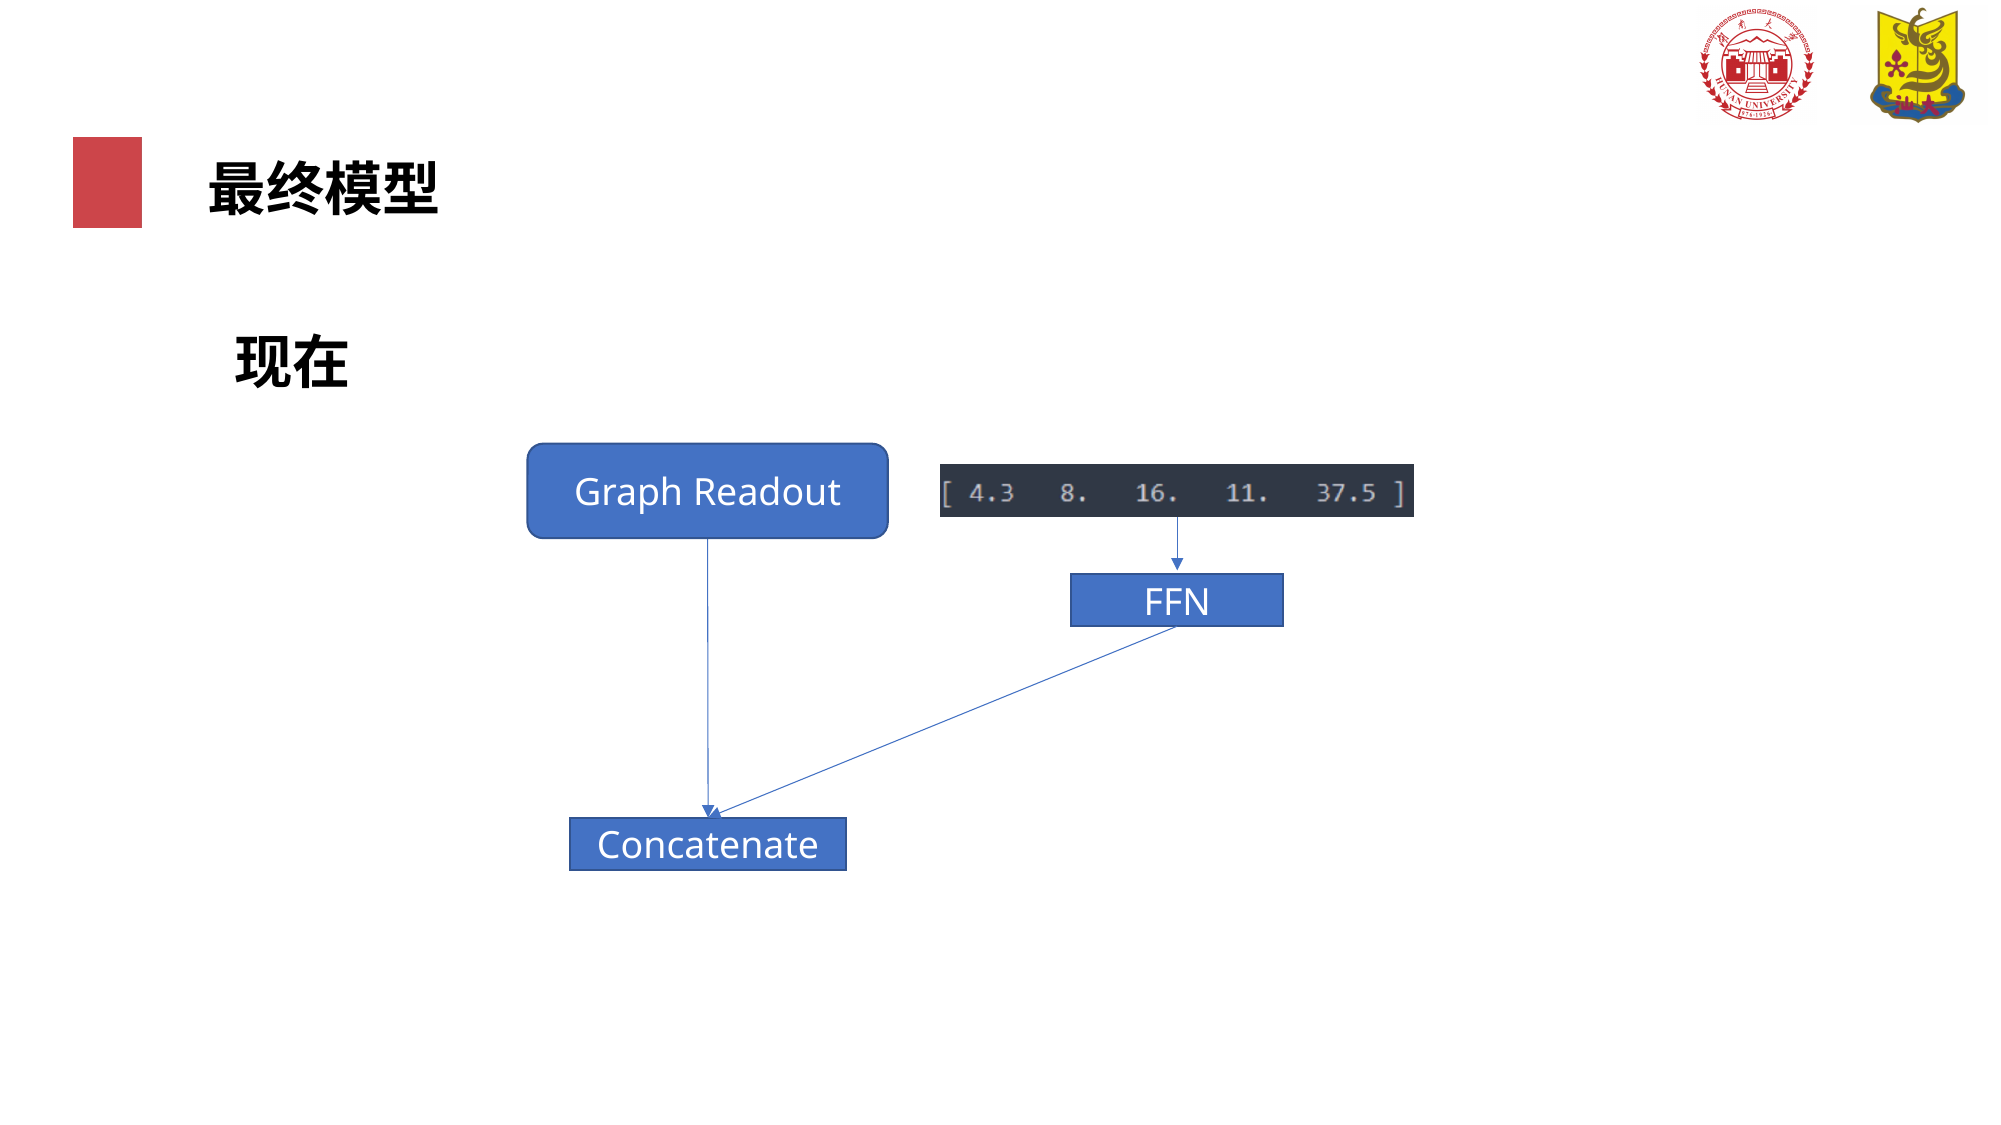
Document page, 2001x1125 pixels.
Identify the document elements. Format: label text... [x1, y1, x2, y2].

picture [1849, 4, 1988, 125]
text_box FFN [1070, 573, 1284, 627]
text_box Graph Readout [526, 442, 889, 540]
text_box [708, 626, 1178, 818]
text_box 现在 [219, 318, 587, 403]
picture [73, 137, 143, 228]
picture [1696, 4, 1817, 125]
text_box Concatenate [569, 817, 847, 871]
picture [940, 464, 1414, 518]
text_box 最终模型 [193, 144, 456, 230]
